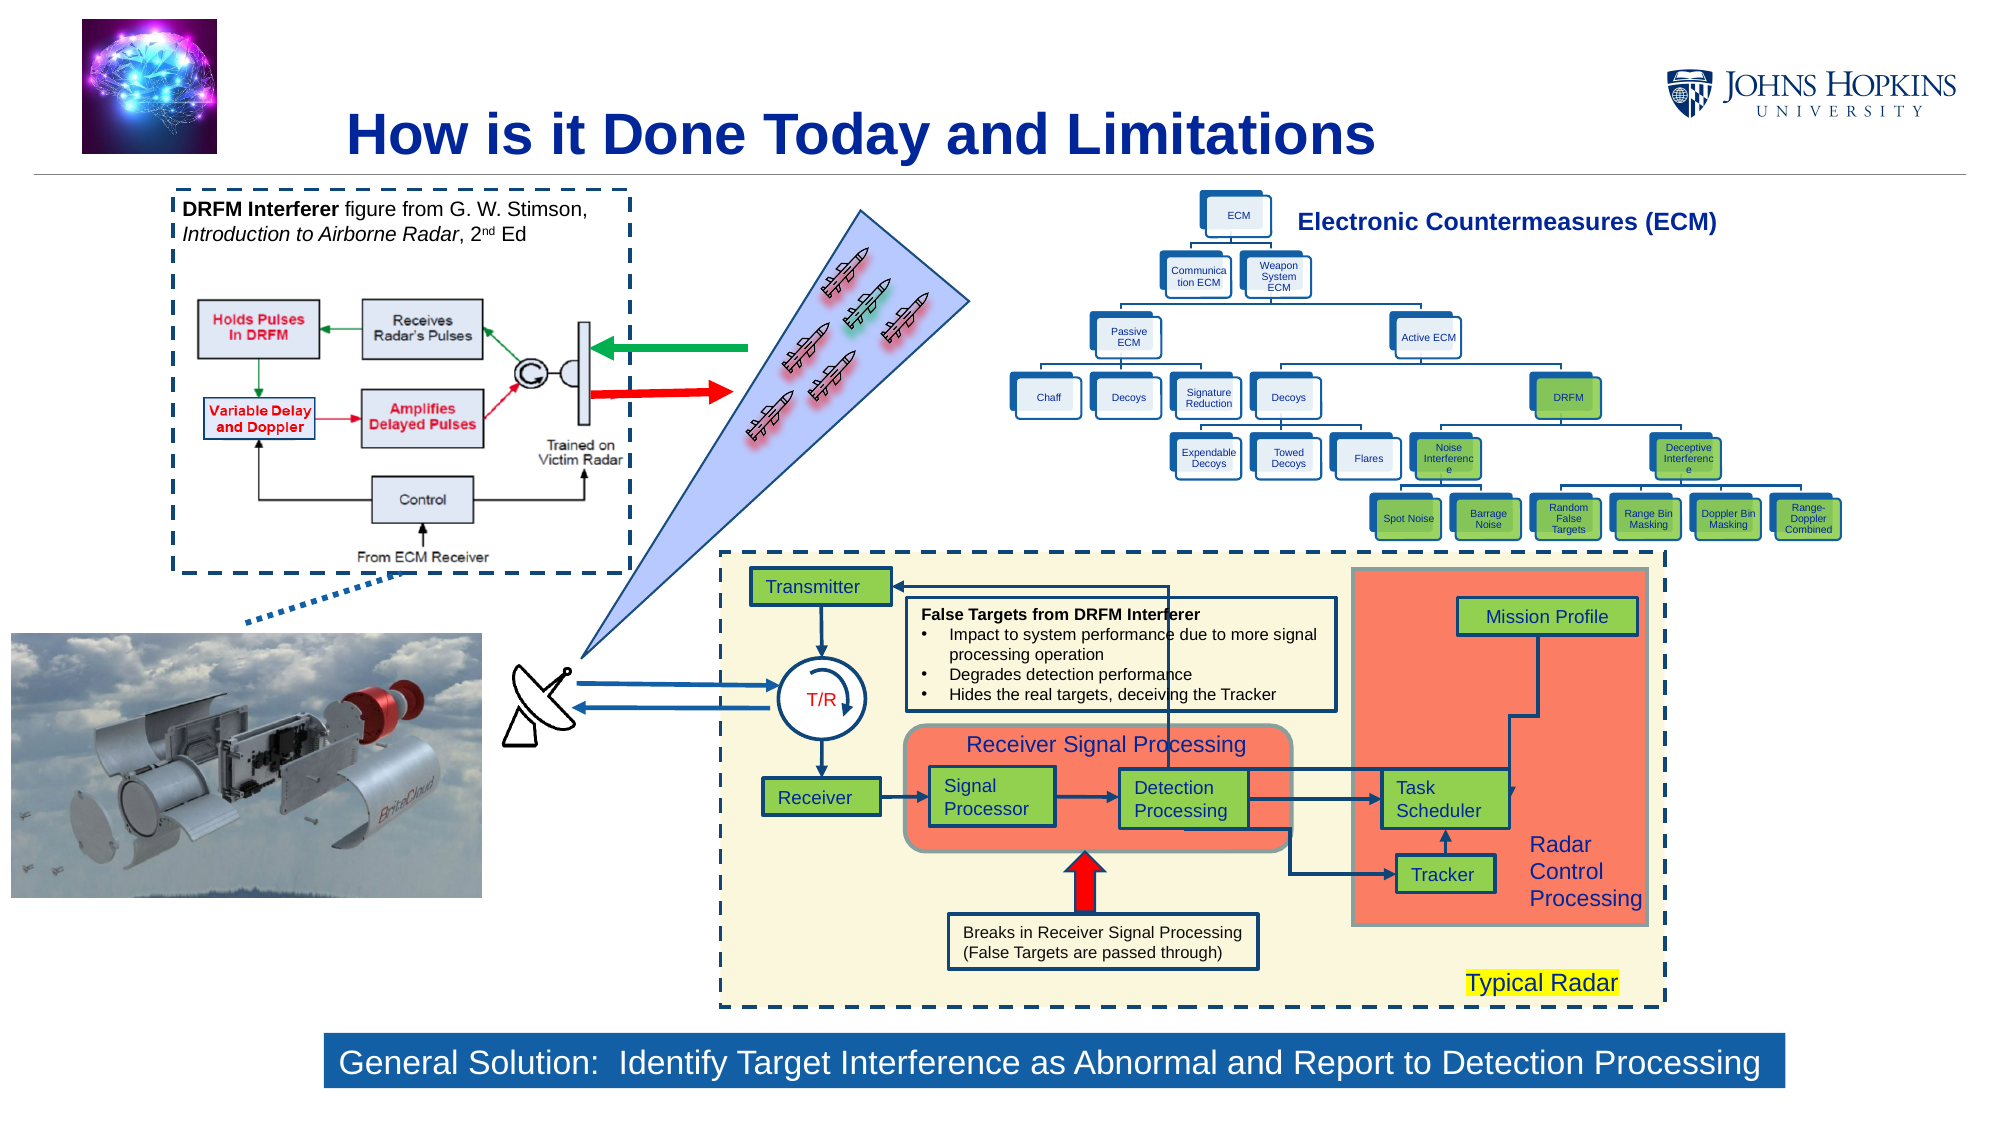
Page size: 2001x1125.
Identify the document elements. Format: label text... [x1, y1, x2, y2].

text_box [489, 574, 720, 757]
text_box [1008, 167, 1842, 562]
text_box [947, 851, 1260, 970]
picture [1624, 0, 1999, 219]
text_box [2, 573, 489, 903]
picture [81, 19, 217, 154]
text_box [167, 188, 929, 574]
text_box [720, 552, 1665, 1008]
title How is it Done Today and Limitations [74, 23, 1624, 175]
text_box General Solution: Identify Target Interference as Abnormal and Report to Detection Processing [323, 1032, 1786, 1089]
